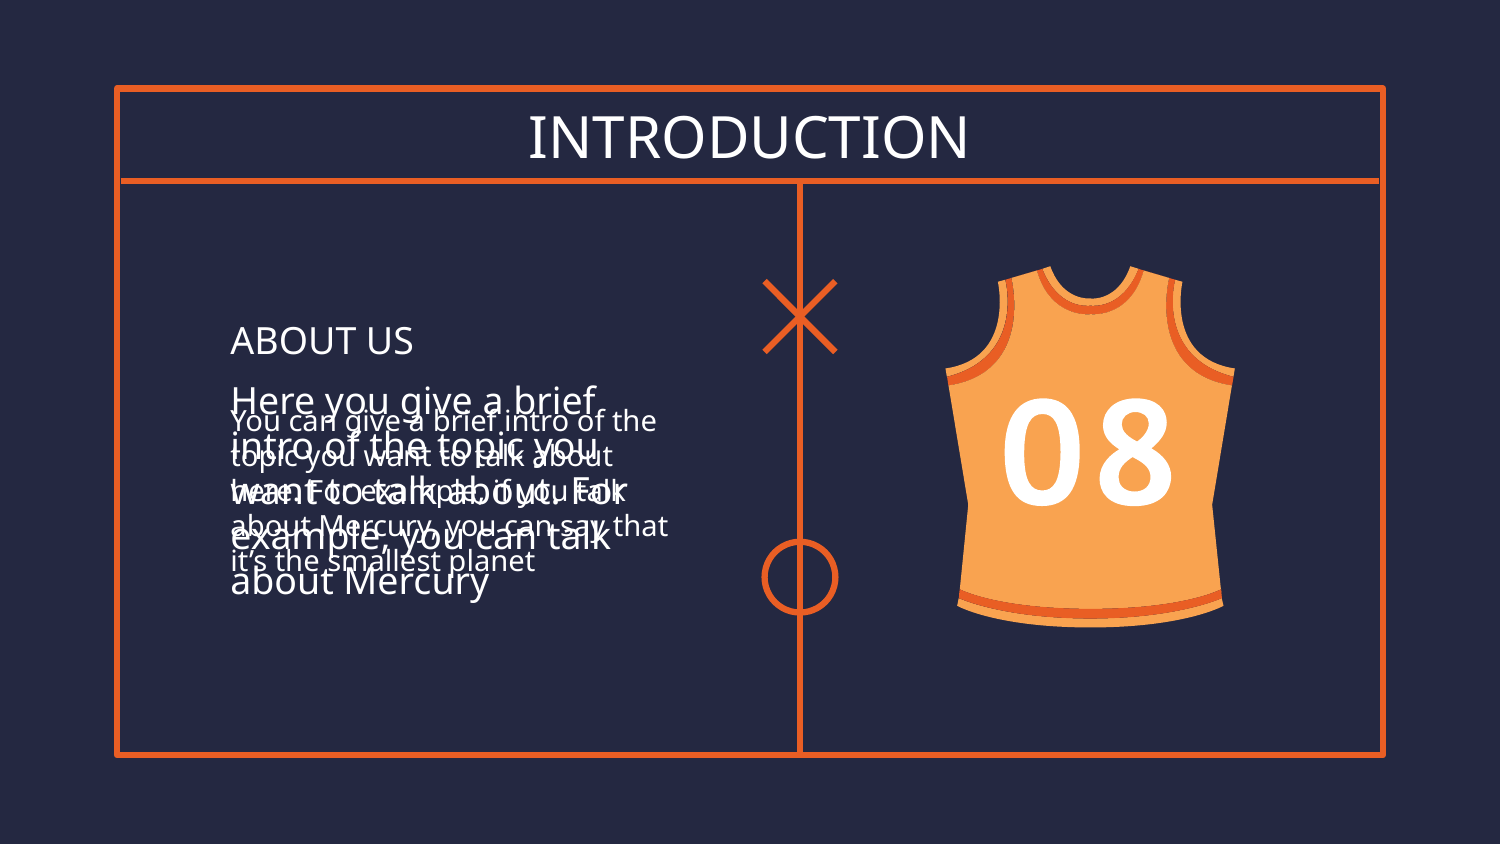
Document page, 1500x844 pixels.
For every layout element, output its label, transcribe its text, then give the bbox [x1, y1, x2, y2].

subtitle You can give a brief intro of the topic you want to talk about here. For example, if you talk about Mercury, you can say that it’s the smallest planet [215, 382, 703, 597]
text_box [764, 541, 836, 613]
title INTRODUCTION [116, 88, 1383, 183]
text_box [764, 280, 836, 353]
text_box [945, 265, 1236, 628]
subtitle ABOUT US [215, 296, 703, 382]
